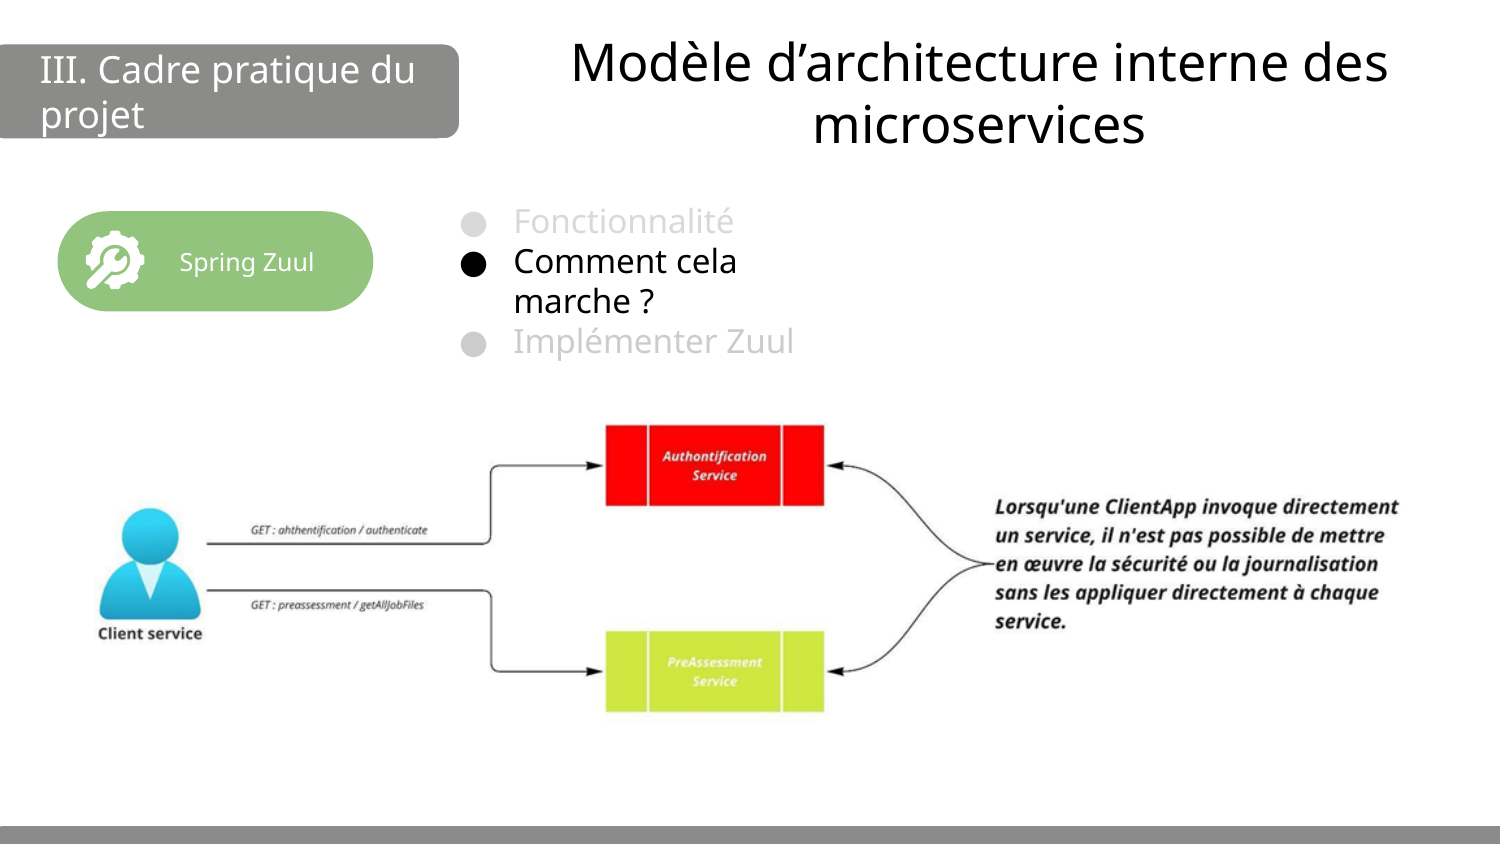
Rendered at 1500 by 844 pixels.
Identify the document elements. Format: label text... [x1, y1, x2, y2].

text_box [0, 43, 460, 140]
text_box [0, 825, 1500, 844]
title Modèle d’architecture interne des microservices [459, 49, 1500, 134]
text_box Spring Zuul [139, 227, 355, 296]
text_box Fonctionnalité Comment cela marche ? Implémenter Zuul [423, 185, 877, 365]
text_box III. Cadre pratique du projet [24, 70, 516, 113]
picture [38, 367, 1461, 770]
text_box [85, 230, 145, 290]
text_box [57, 211, 374, 312]
